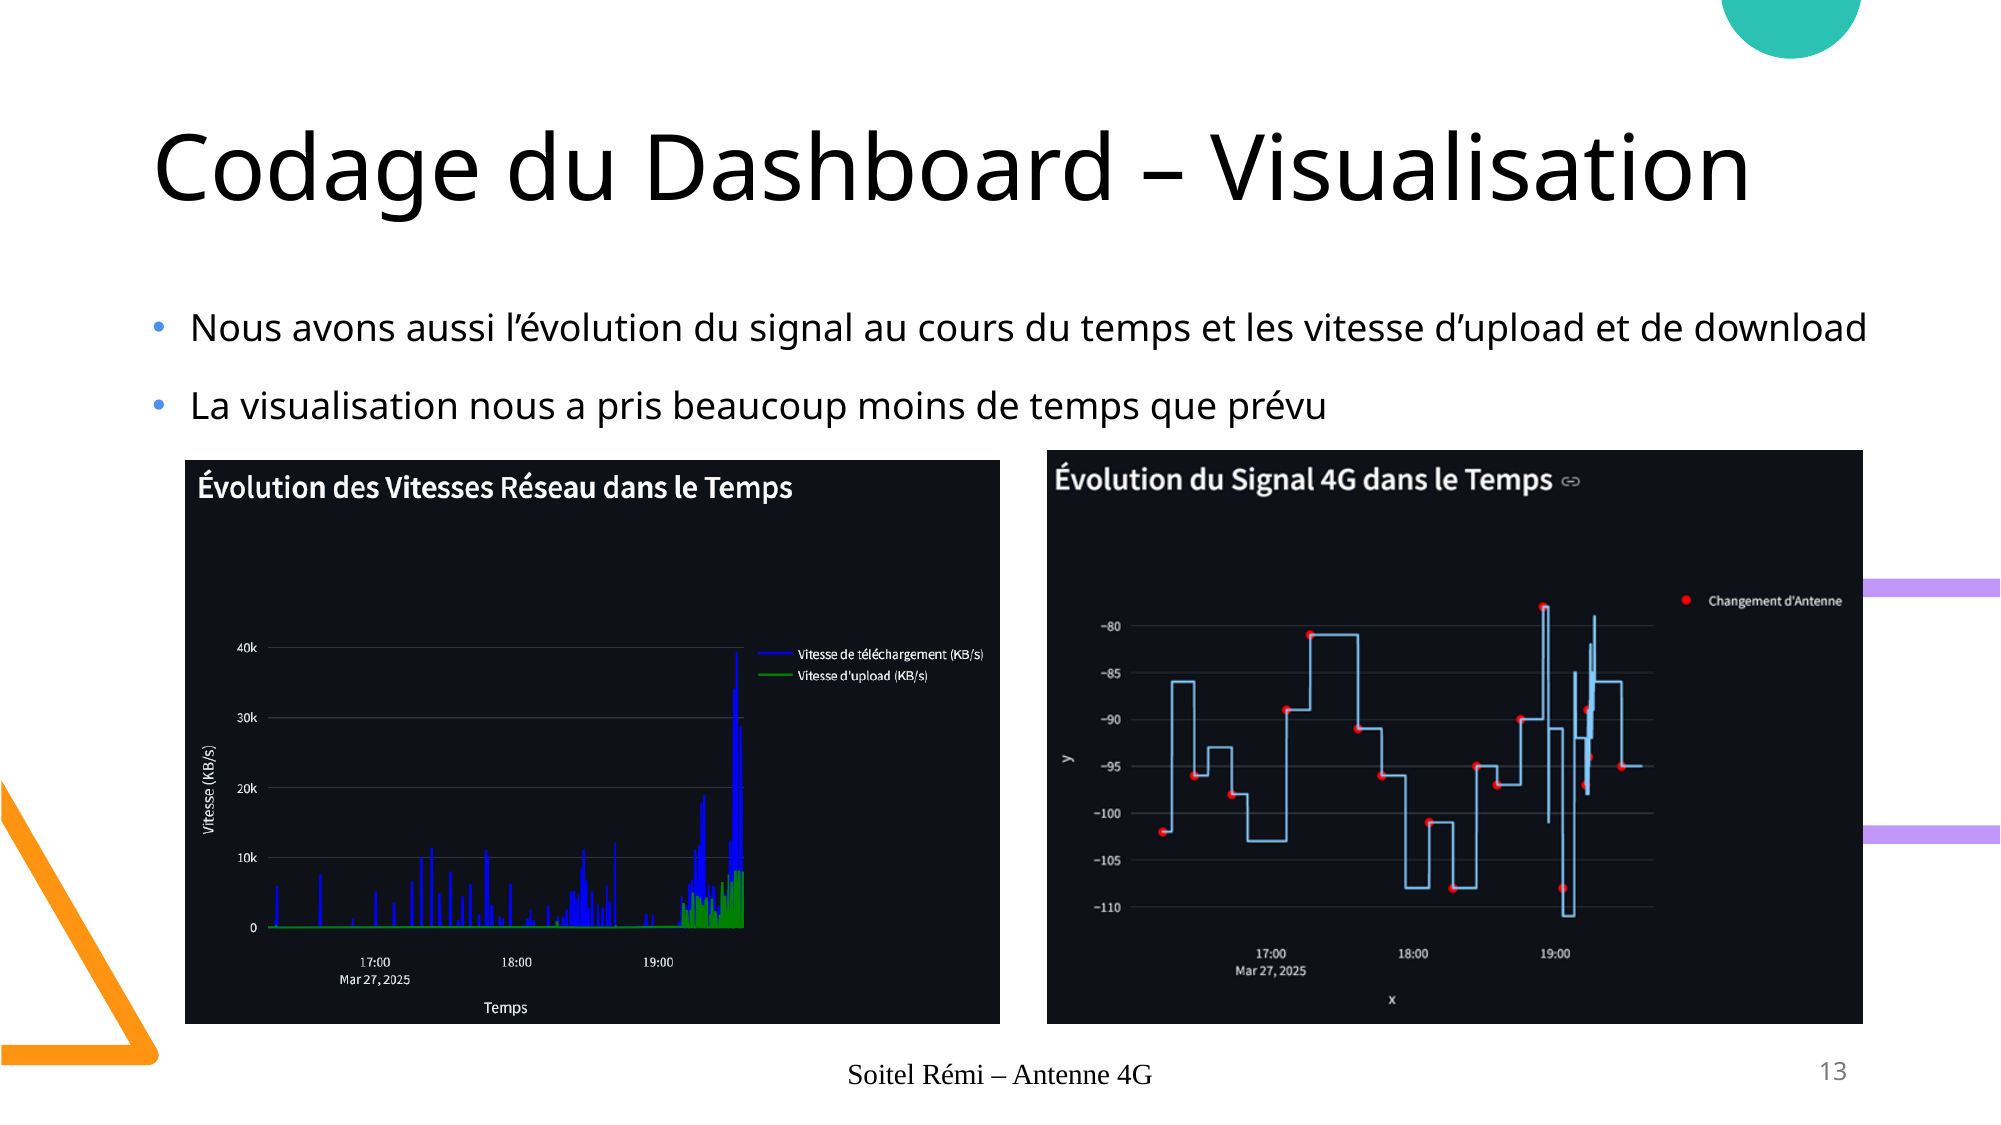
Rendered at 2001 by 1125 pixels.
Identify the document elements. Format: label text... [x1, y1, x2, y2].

picture [1047, 449, 1863, 1025]
footer Soitel Rémi – Antenne 4G [662, 1042, 1338, 1103]
picture [184, 460, 1001, 1024]
title Codage du Dashboard – Visualisation [137, 50, 1863, 292]
list Nous avons aussi l’évolution du signal au cours du temps et les vitesse d’upload et de download La visualisation nous a pris beaucoup moins de temps que prévu [137, 301, 1954, 1005]
slide_number 13 [1412, 1042, 1863, 1103]
